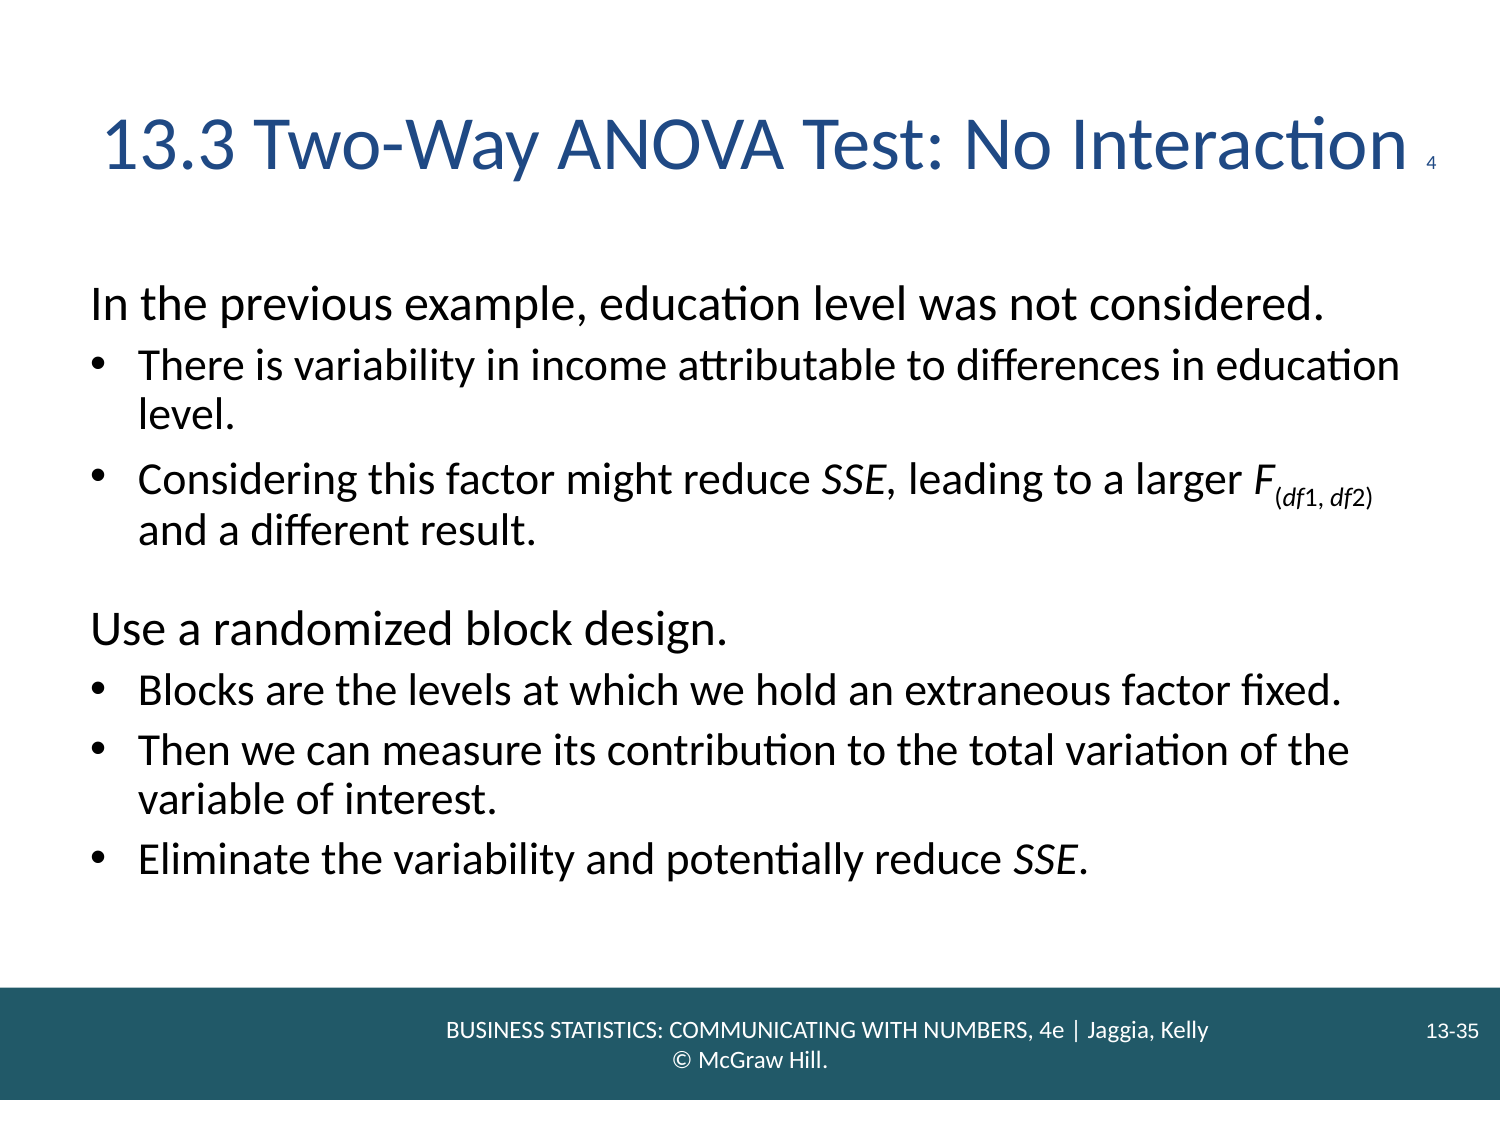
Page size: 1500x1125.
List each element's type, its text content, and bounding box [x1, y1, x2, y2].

list In the previous example, education level was not considered. There is variability in income attributable to differences in education level. Considering this factor might reduce S S E, leading to a larger F(df1, df2) and a different result. [75, 262, 1425, 563]
list Use a randomized block design. Blocks are the levels at which we hold an extraneous factor fixed. Then we can measure its contribution to the total variation of the variable of interest. Eliminate the variability and potentially reduce S S E. [75, 587, 1425, 963]
title 13.3 Two-Way ANOVA Test: No Interaction 4 [75, 45, 1463, 233]
